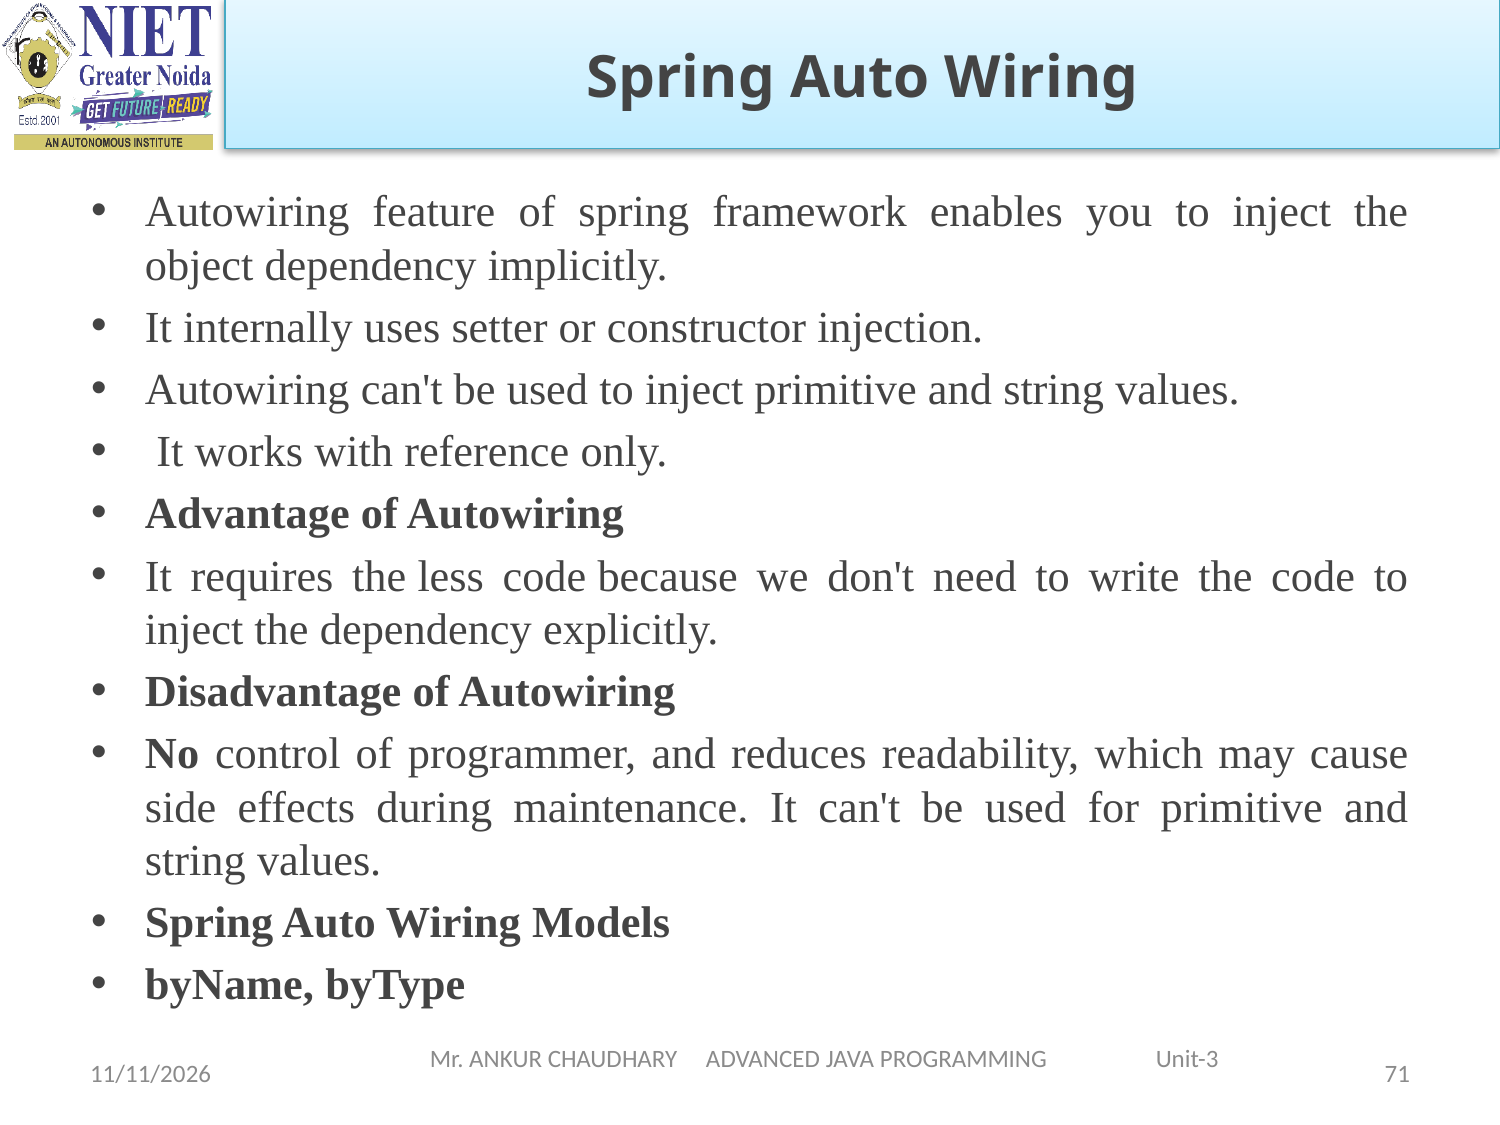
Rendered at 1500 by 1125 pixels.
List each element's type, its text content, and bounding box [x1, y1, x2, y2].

footer Mr. ANKUR CHAUDHARY ADVANCED JAVA PROGRAMMING Unit-3 [412, 1042, 1074, 1103]
picture [2, 3, 213, 150]
text_box Spring Auto Wiring [224, 0, 1500, 149]
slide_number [75, 1042, 412, 1103]
slide_number 71 [1074, 1042, 1425, 1103]
list Autowiring feature of spring framework enables you to inject the object dependency implicitly. It internally uses setter or constructor injection. Autowiring can't be used to inject primitive and string values. It works with reference only. Advantage of Autowiring It requires the less code because we don't need to write the code to inject the dependency explicitly. Disadvantage of Autowiring No control of programmer, and reduces readability, which may cause side effects during maintenance. It can't be used for primitive and string values. Spring Auto Wiring Models byName, byType [76, 174, 1426, 1025]
